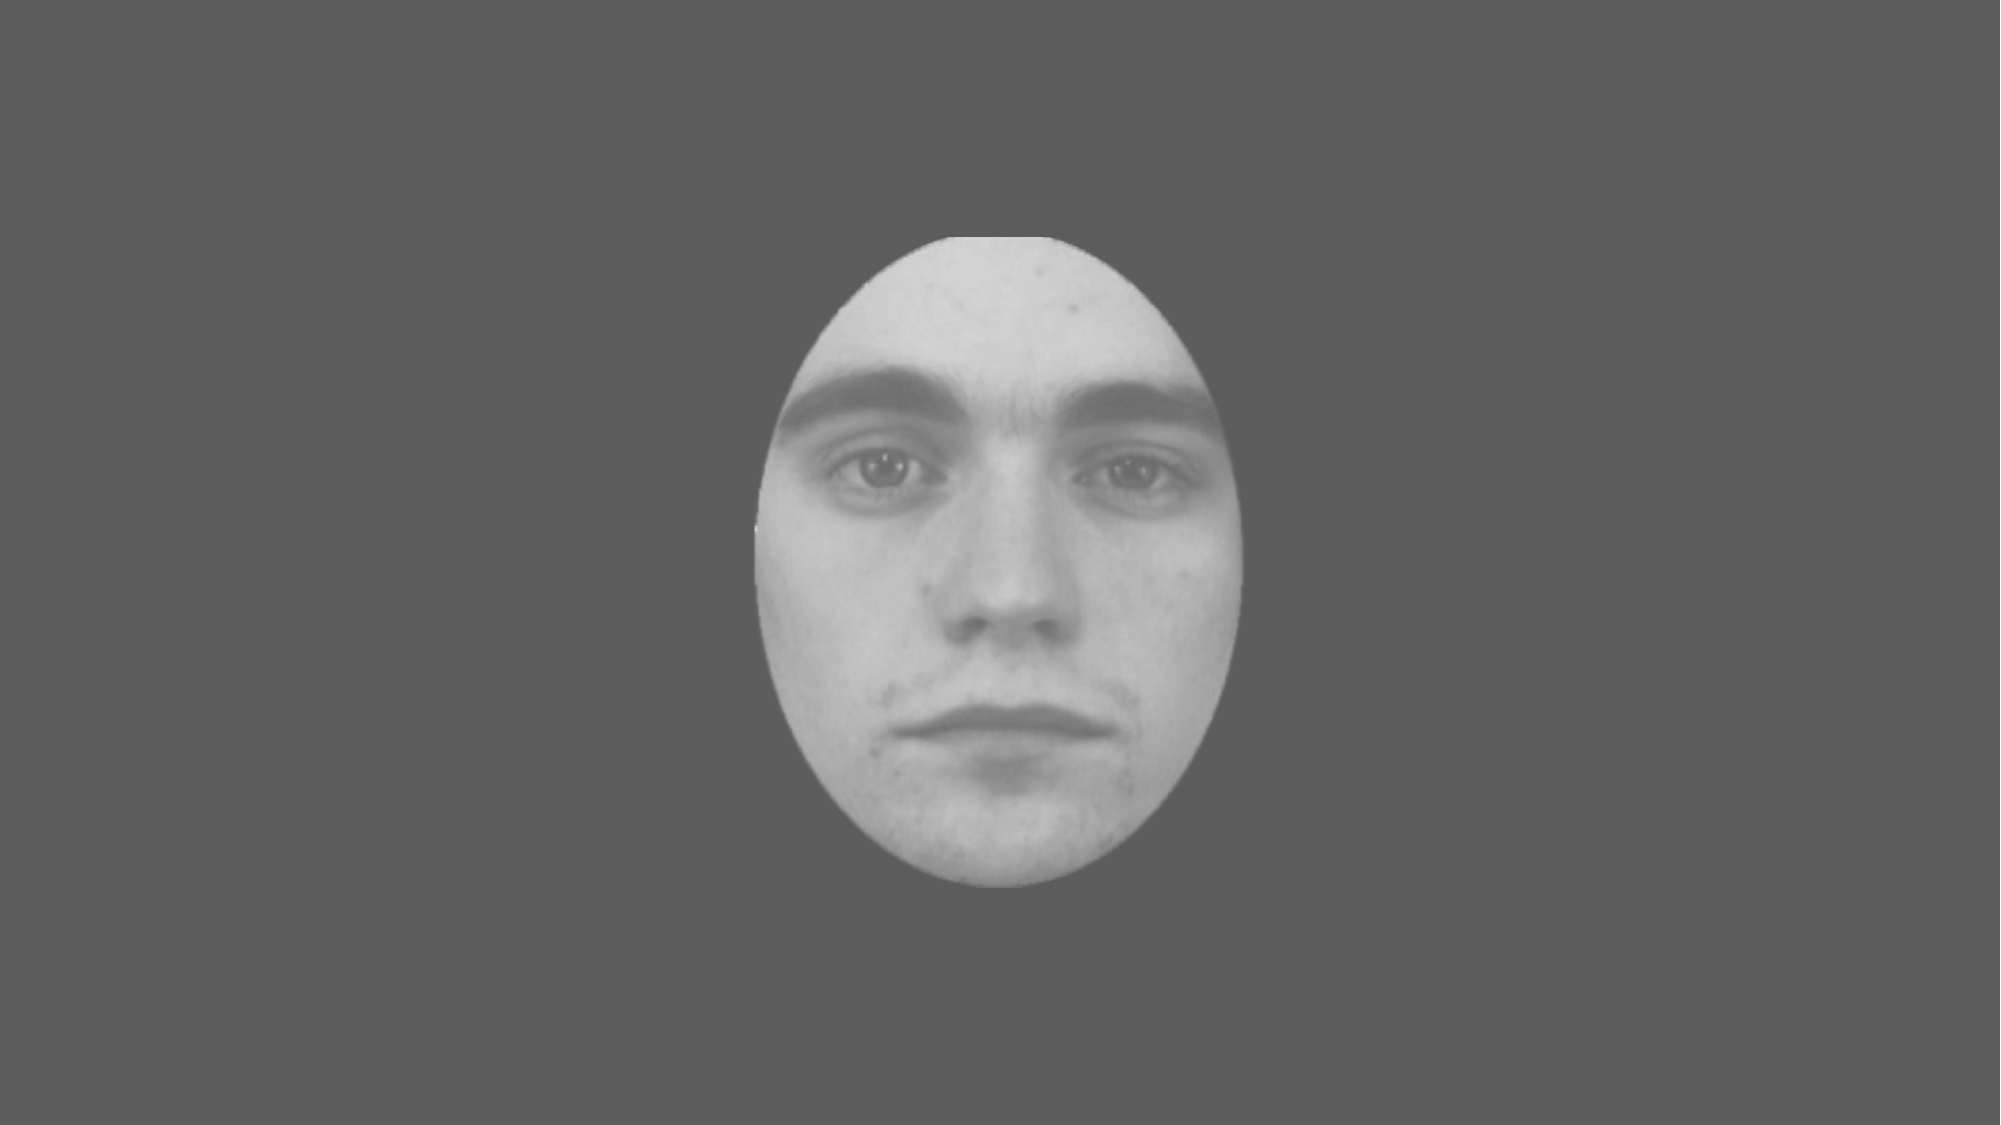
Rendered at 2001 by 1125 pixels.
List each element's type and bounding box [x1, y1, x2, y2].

picture [574, 237, 1426, 888]
